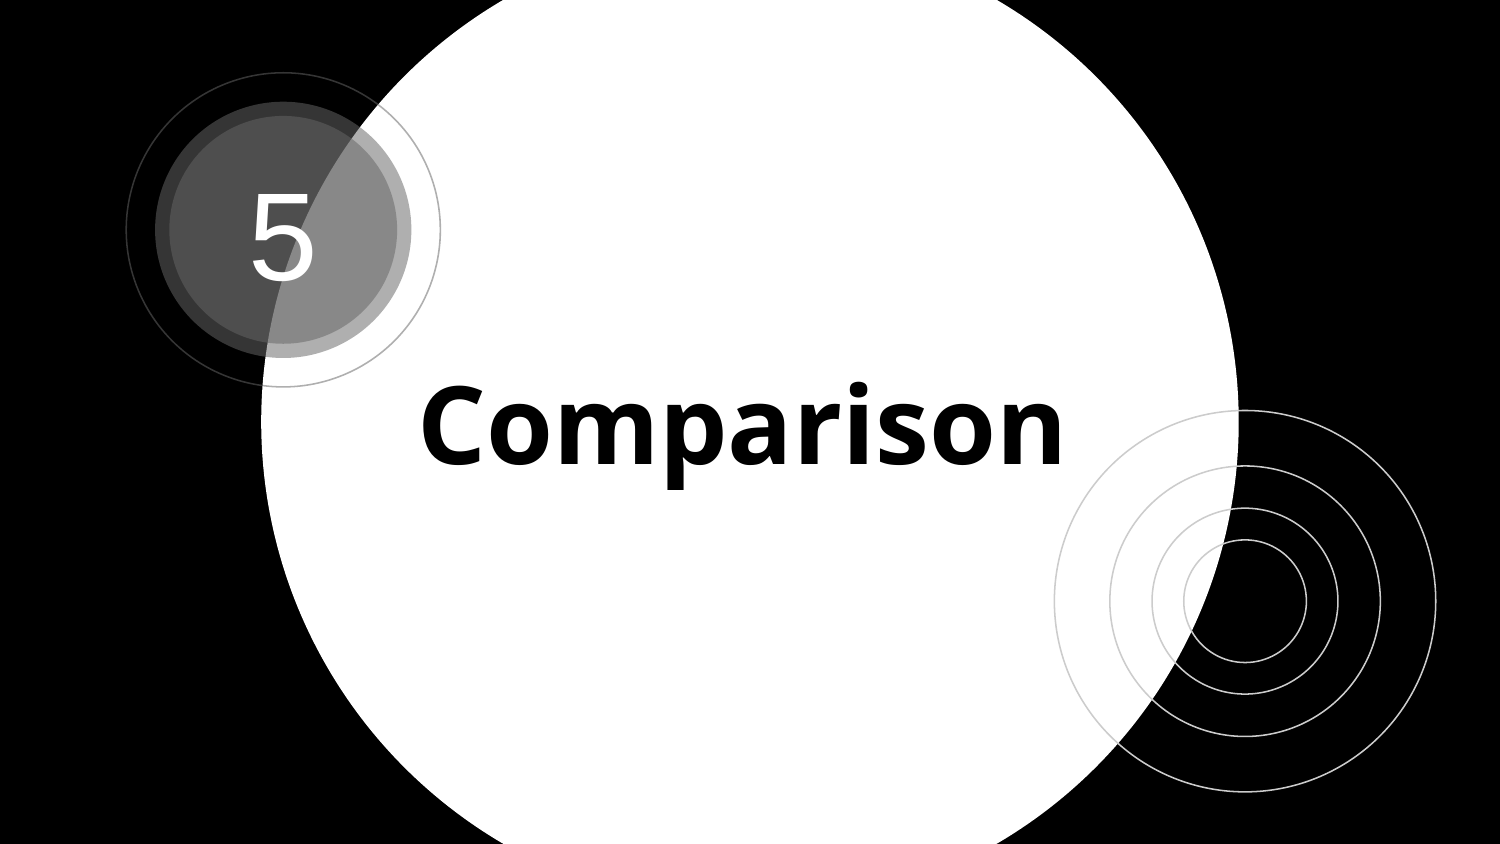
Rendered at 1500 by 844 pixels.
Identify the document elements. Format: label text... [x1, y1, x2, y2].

text_box 5 [169, 116, 398, 345]
title Comparison [371, 344, 1113, 502]
